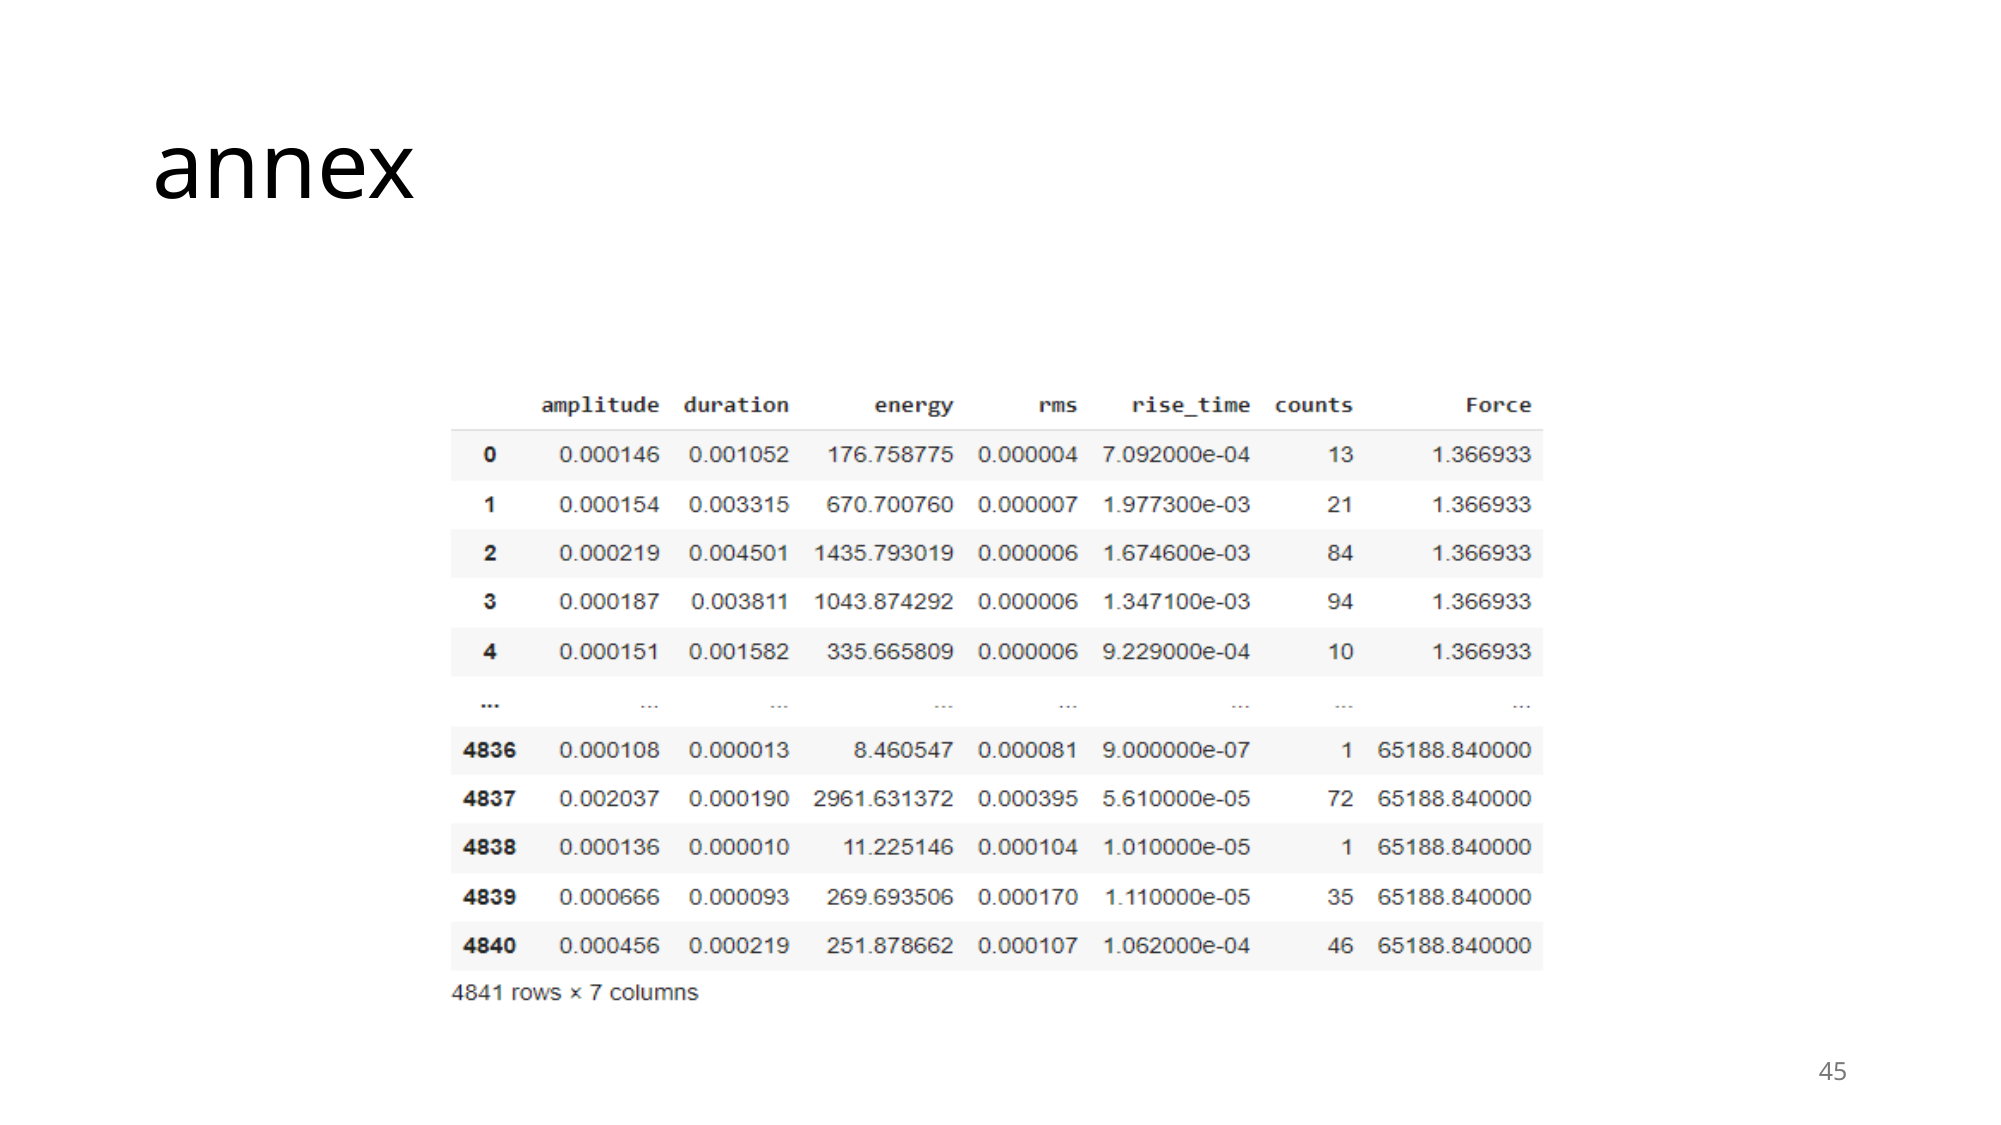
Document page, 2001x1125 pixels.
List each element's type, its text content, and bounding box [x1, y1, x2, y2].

title annex [137, 59, 1863, 278]
slide_number 45 [1412, 1042, 1863, 1103]
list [448, 380, 1552, 1017]
